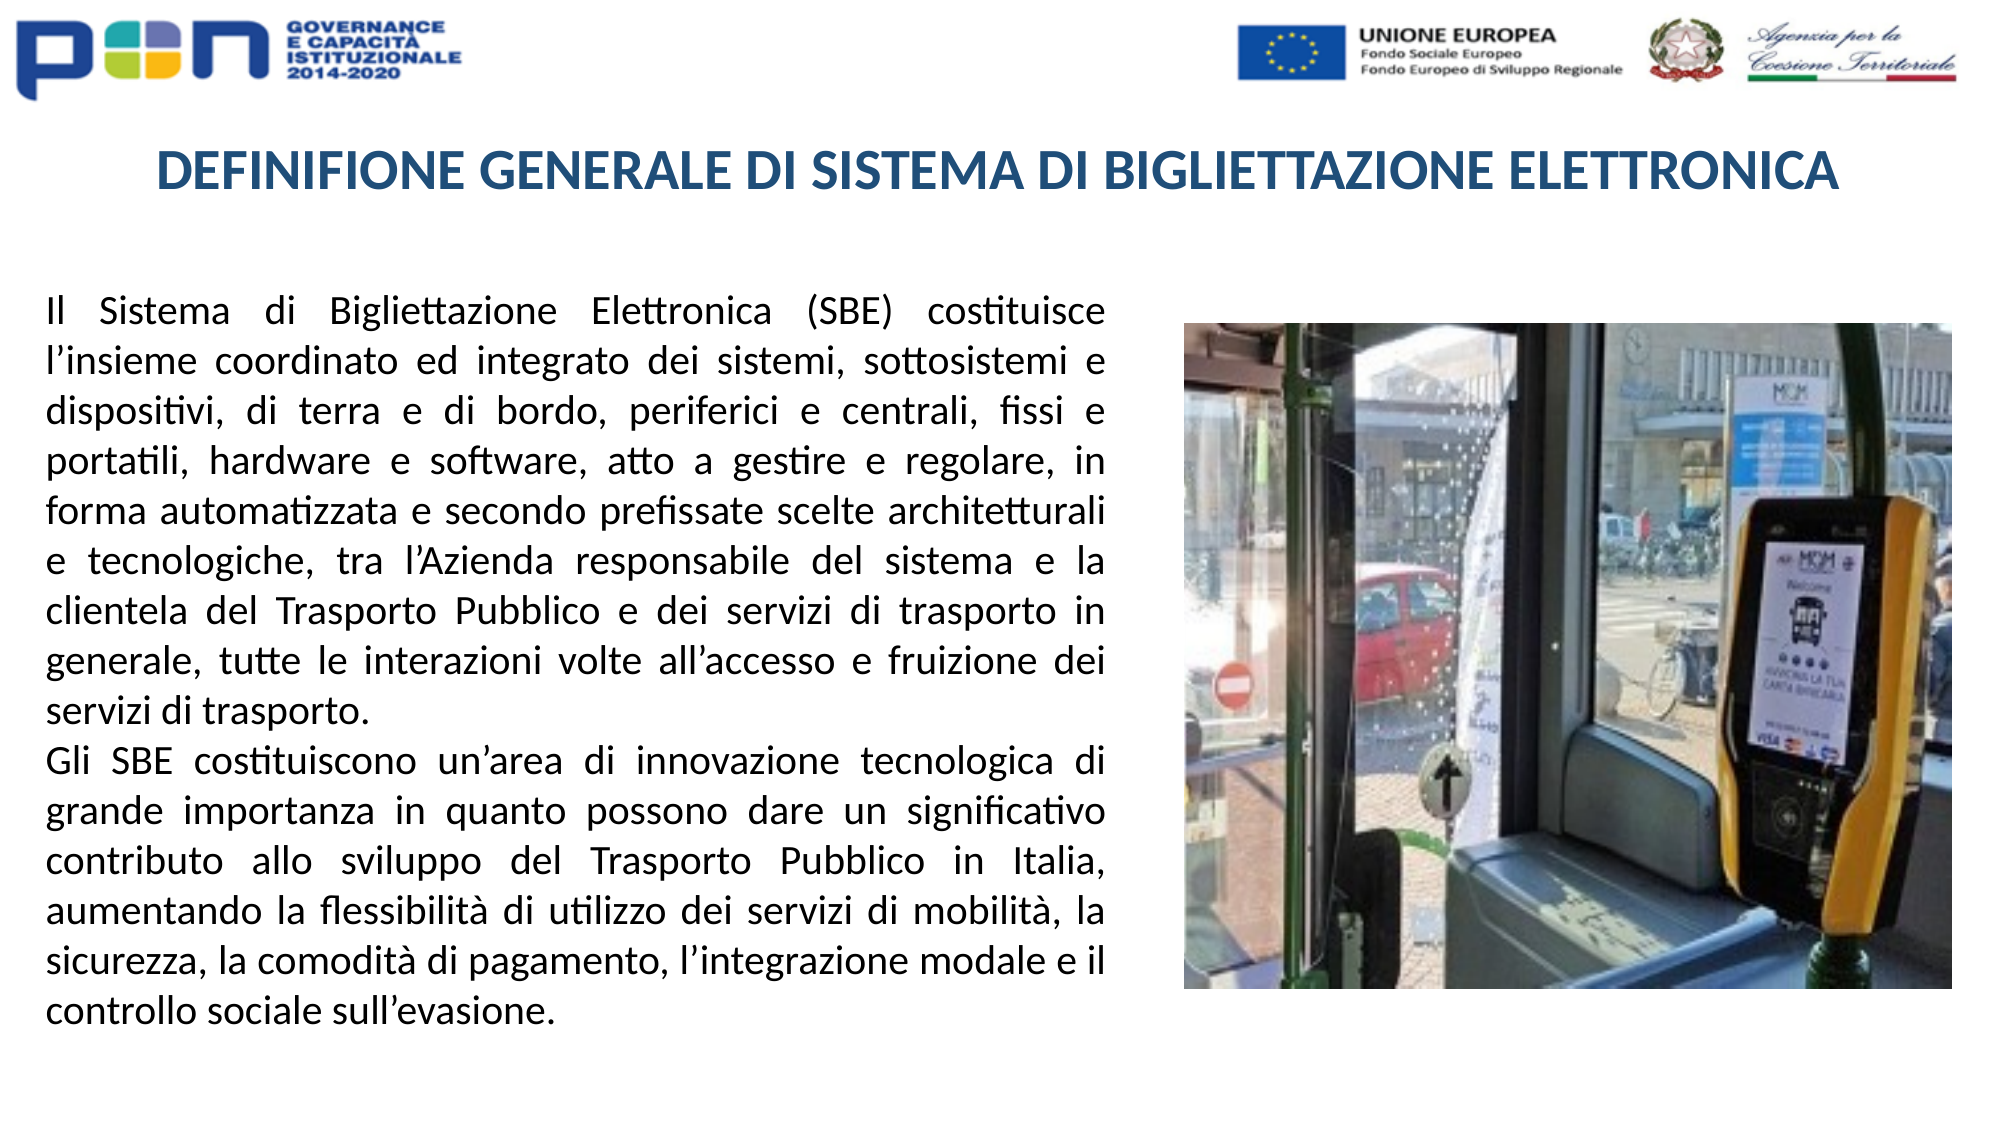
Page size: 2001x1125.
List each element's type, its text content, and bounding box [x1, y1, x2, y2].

picture [0, 9, 1967, 107]
text_box DEFINIFIONE GENERALE DI SISTEMA DI BIGLIETTAZIONE ELETTRONICA [30, 107, 1967, 228]
picture [1184, 323, 1952, 989]
text_box Il Sistema di Bigliettazione Elettronica (SBE) costituisce l’insieme coordinato ed integrato dei sistemi, sottosistemi e dispositivi, di terra e di bordo, periferici e centrali, fissi e portatili, hardware e software, atto a gestire e regolare, in forma automatizzata e secondo prefissate scelte architetturali e tecnologiche, tra l’Azienda responsabile del sistema e la clientela del Trasporto Pubblico e dei servizi di trasporto in generale, tutte le interazioni volte all’accesso e fruizione dei servizi di trasporto. Gli SBE costituiscono un’area di innovazione tecnologica di grande importanza in quanto possono dare un significativo contributo allo sviluppo del Trasporto Pubblico in Italia, aumentando la flessibilità di utilizzo dei servizi di mobilità, la sicurezza, la comodità di pagamento, l’integrazione modale e il controllo sociale sull’evasione. [30, 275, 1122, 1041]
